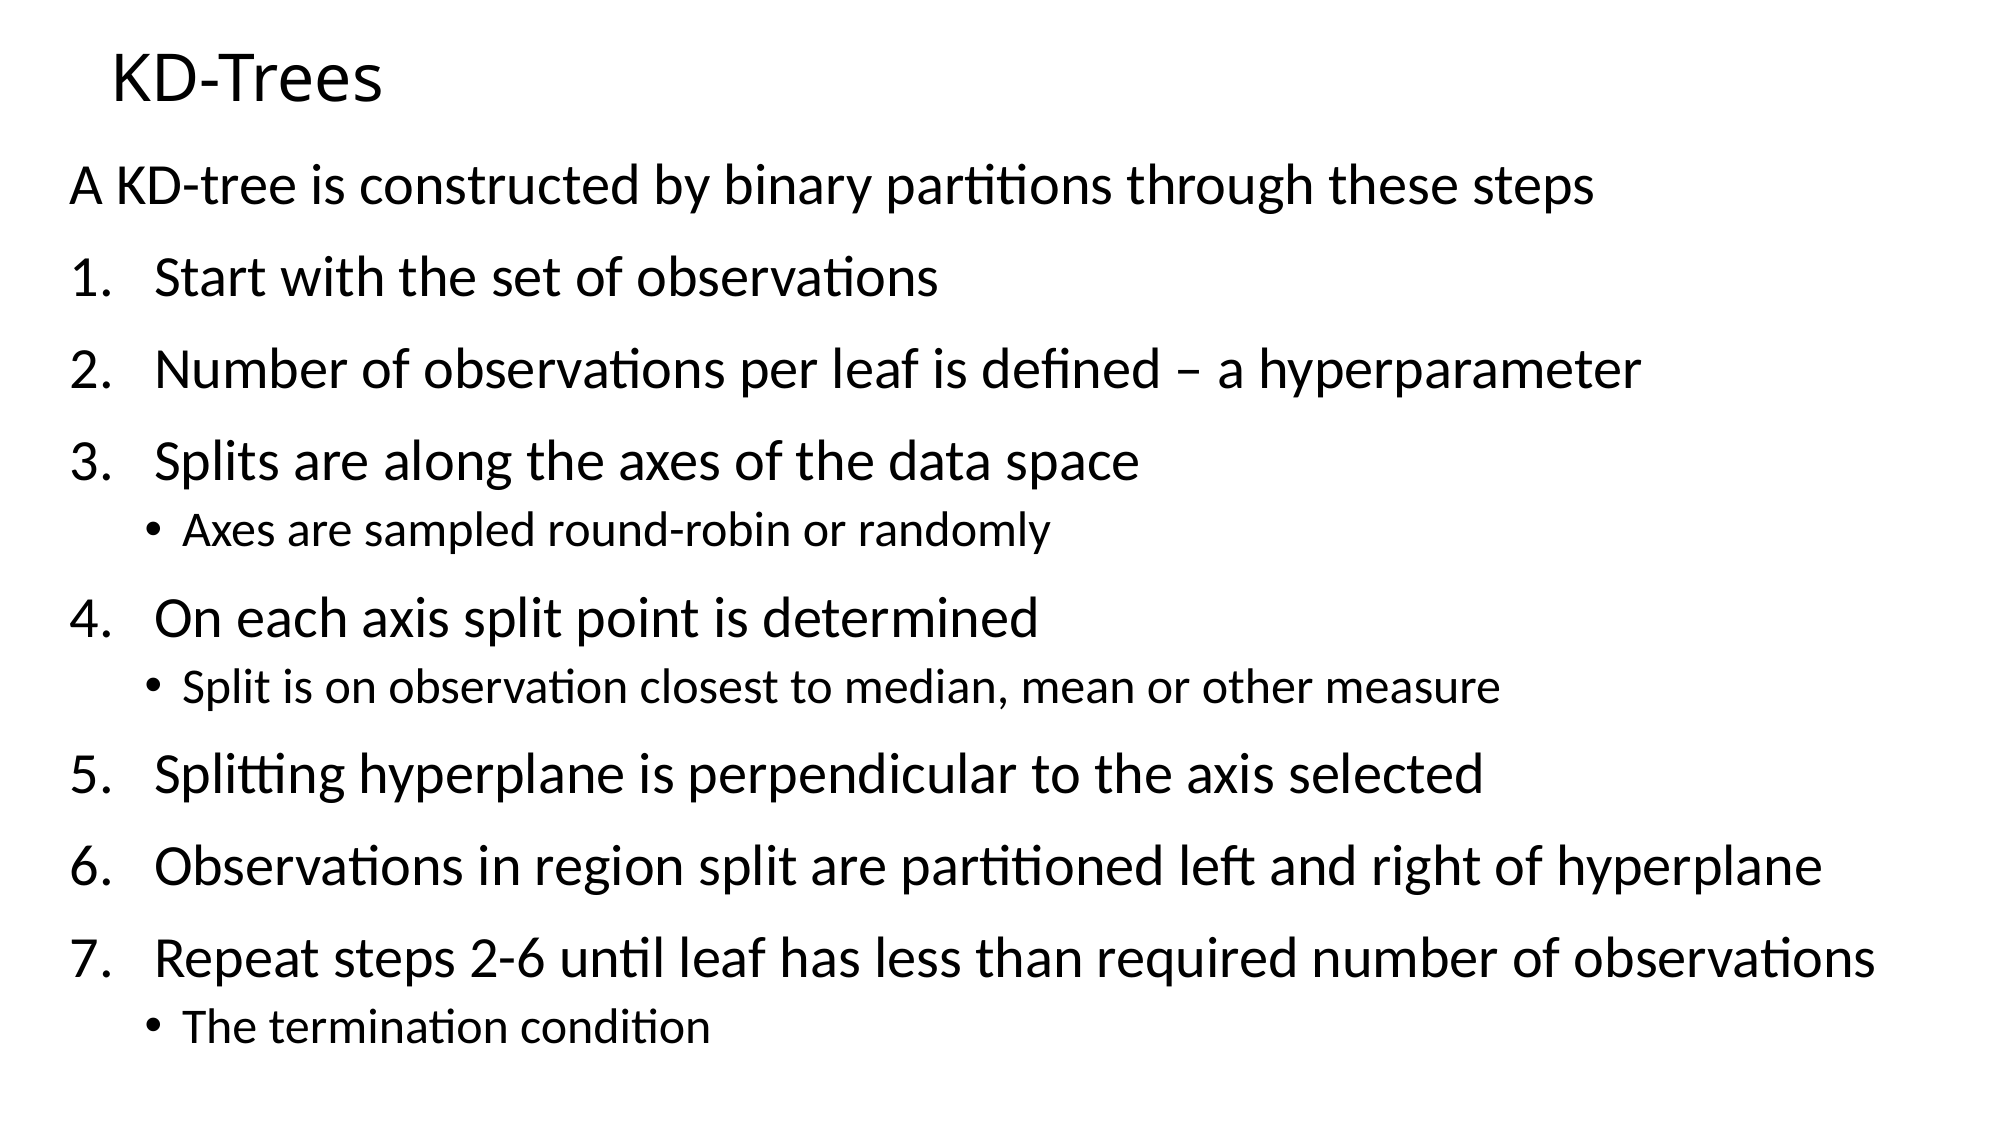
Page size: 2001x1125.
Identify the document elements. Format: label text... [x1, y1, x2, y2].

title KD-Trees [95, 36, 1821, 124]
list A KD-tree is constructed by binary partitions through these steps Start with the set of observations Number of observations per leaf is defined – a hyperparameter Splits are along the axes of the data space Axes are sampled round-robin or randomly On each axis split point is determined Split is on observation closest to median, mean or other measure Splitting hyperplane is perpendicular to the axis selected Observations in region split are partitioned left and right of hyperplane Repeat steps 2-6 until leaf has less than required number of observations The termination condition [54, 146, 1946, 1082]
